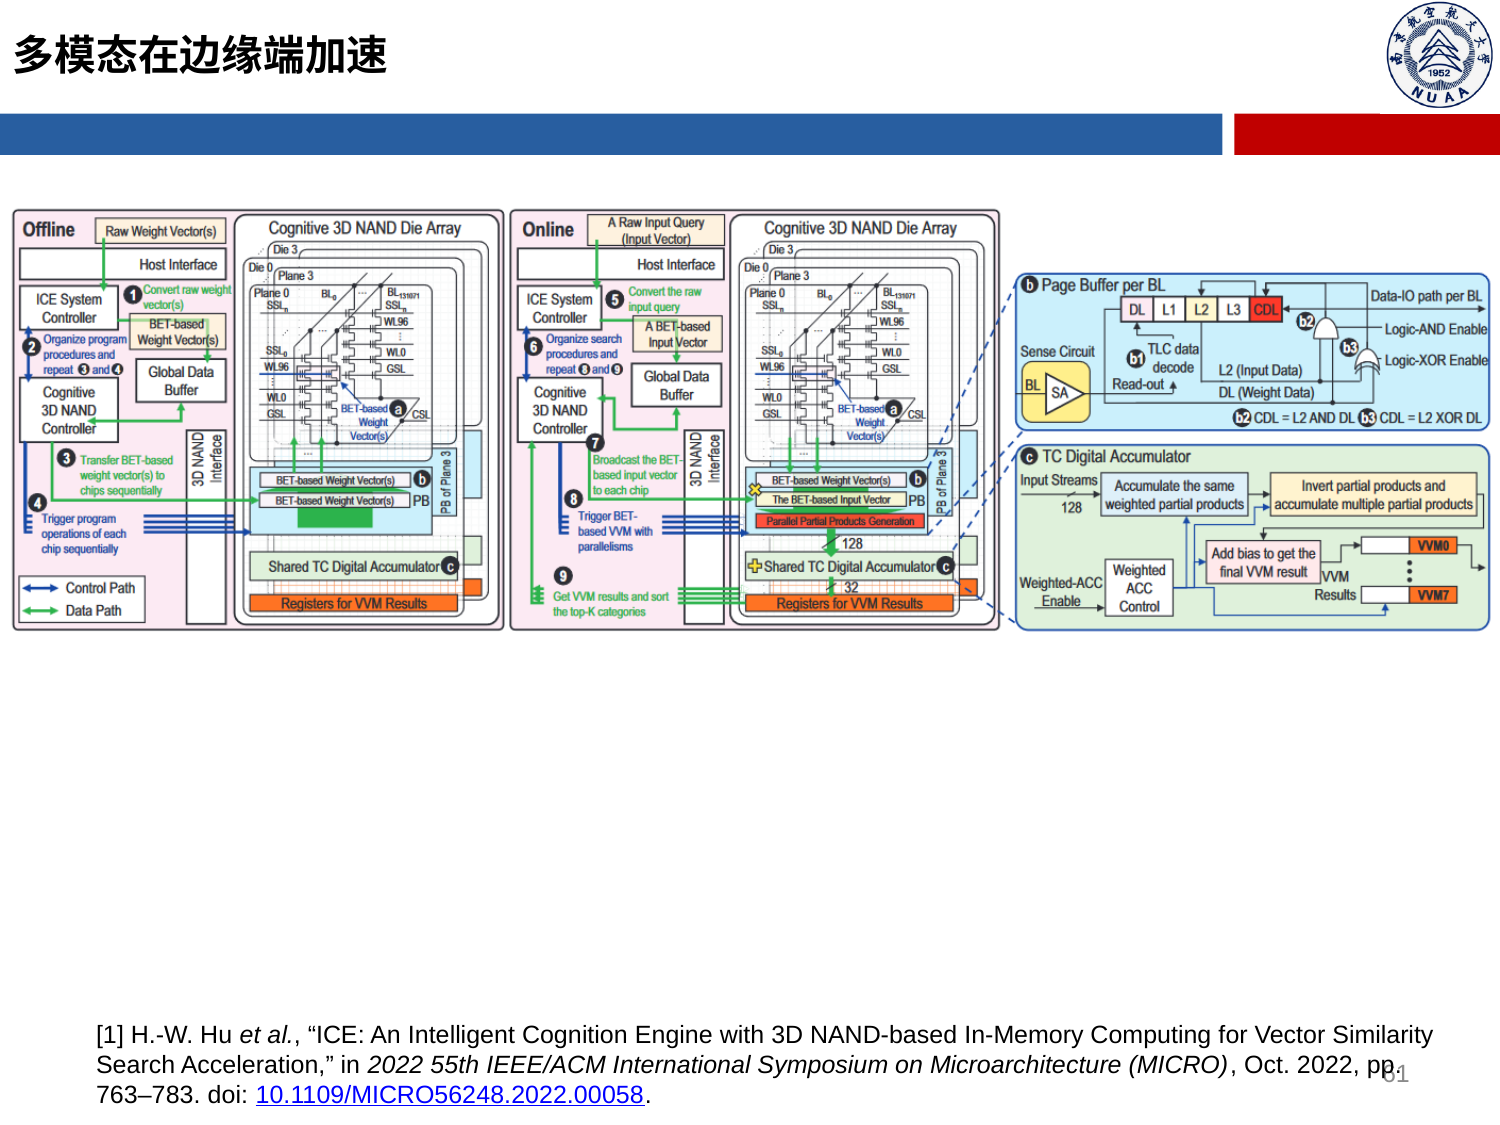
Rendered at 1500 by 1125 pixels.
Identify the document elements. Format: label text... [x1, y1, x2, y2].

text_box [1232, 111, 1500, 157]
text_box [1] H.-W. Hu et al., “ICE: An Intelligent Cognition Engine with 3D NAND-based In-Memory Computing for Vector Similarity Search Acceleration,” in 2022 55th IEEE/ACM International Symposium on Microarchitecture (MICRO), Oct. 2022, pp. 763–783. doi: 10.1109/MICRO56248.2022.00058. [81, 1011, 1476, 1116]
picture [0, 196, 1500, 637]
text_box [0, 111, 1225, 157]
picture [1380, 0, 1500, 114]
text_box 多模态在边缘端加速 [0, 21, 762, 86]
